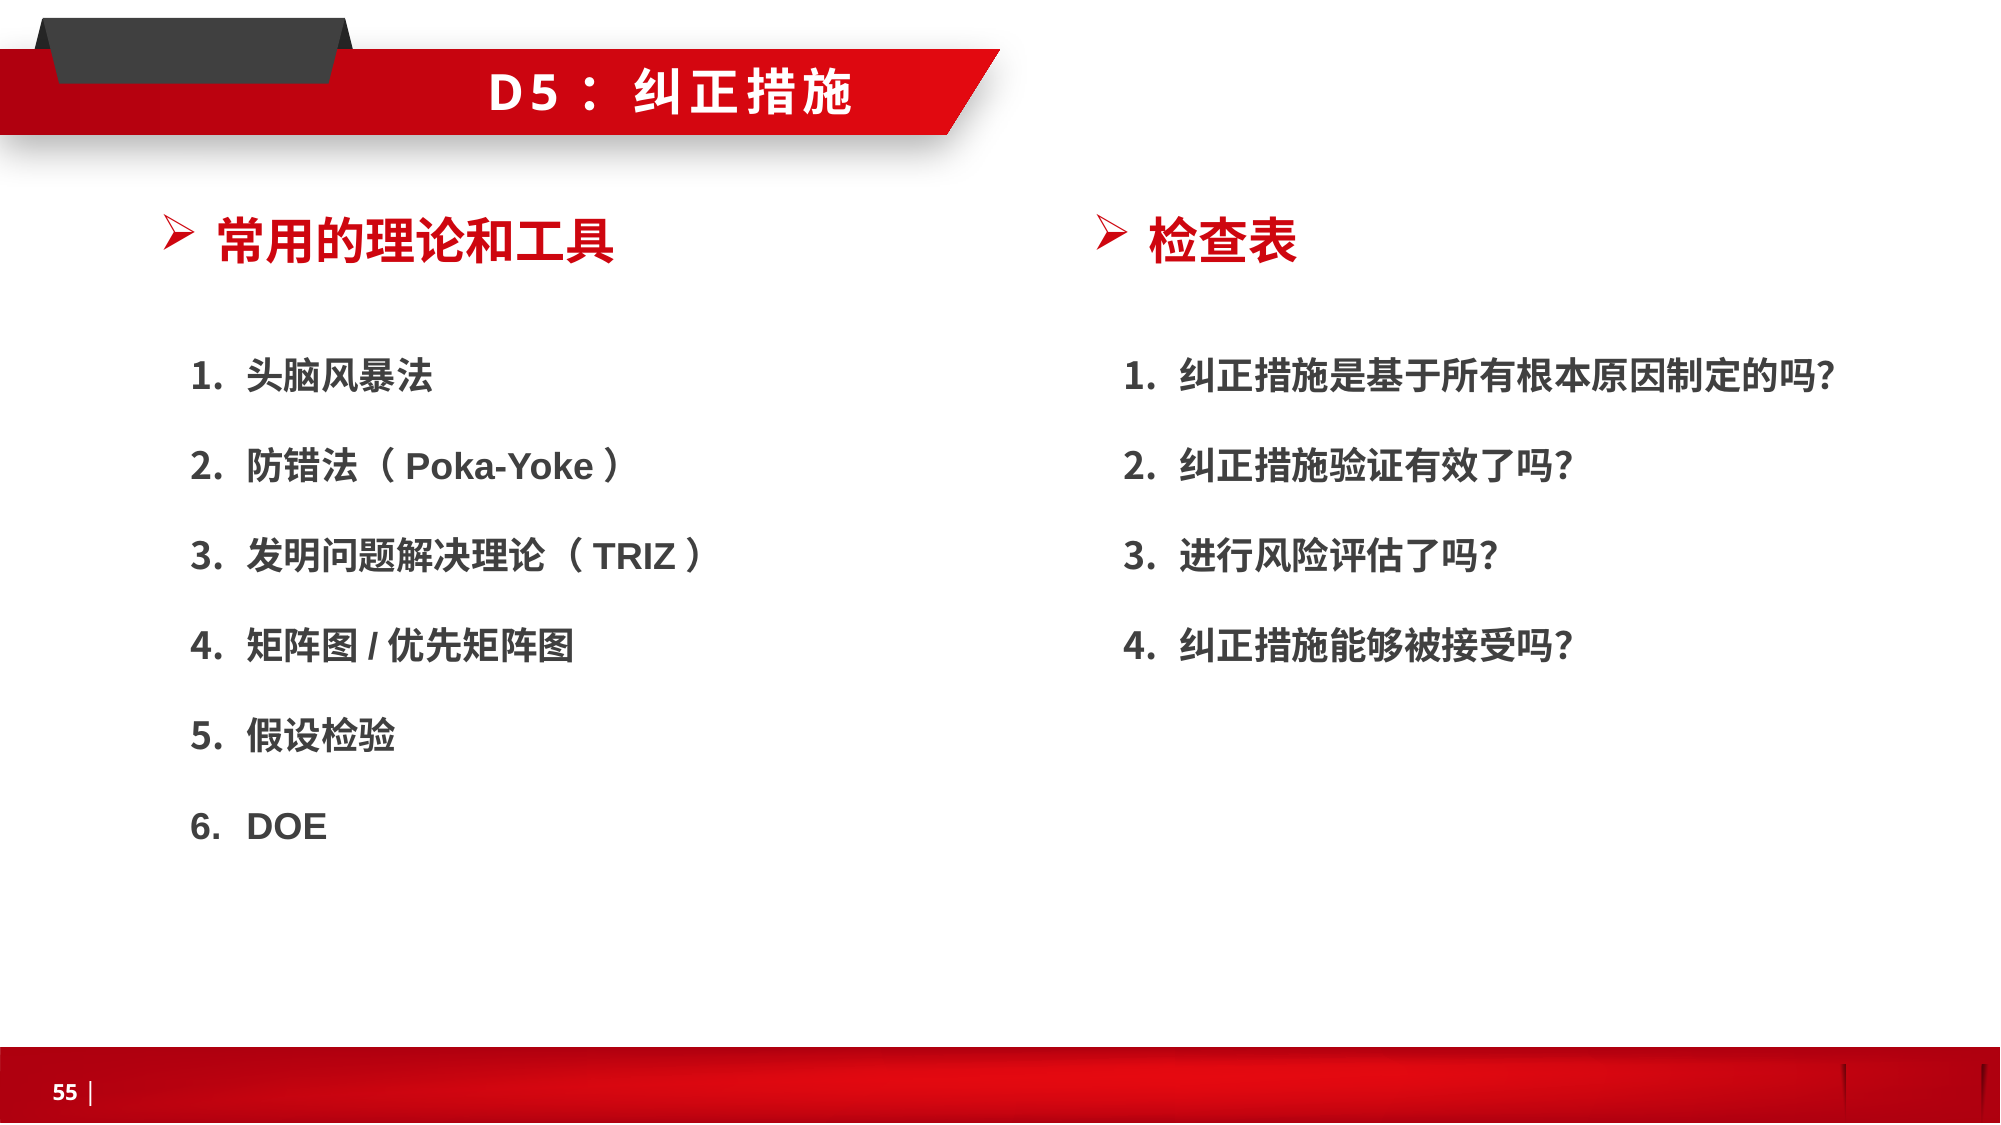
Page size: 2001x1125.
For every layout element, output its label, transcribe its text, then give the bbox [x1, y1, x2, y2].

text_box 常用的理论和工具 [159, 209, 731, 270]
text_box 纠正措施是基于所有根本原因制定的吗？ 纠正措施验证有效了吗？ 进行风险评估了吗？ 纠正措施能够被接受吗？ [1123, 306, 1891, 667]
text_box 头脑风暴法 防错法（Poka-Yoke） 发明问题解决理论（TRIZ） 矩阵图/优先矩阵图 假设检验 DOE [190, 306, 767, 847]
text_box 检查表 [1092, 209, 1664, 270]
list D5：纠正措施 [487, 60, 859, 132]
picture [0, 1047, 2000, 1123]
